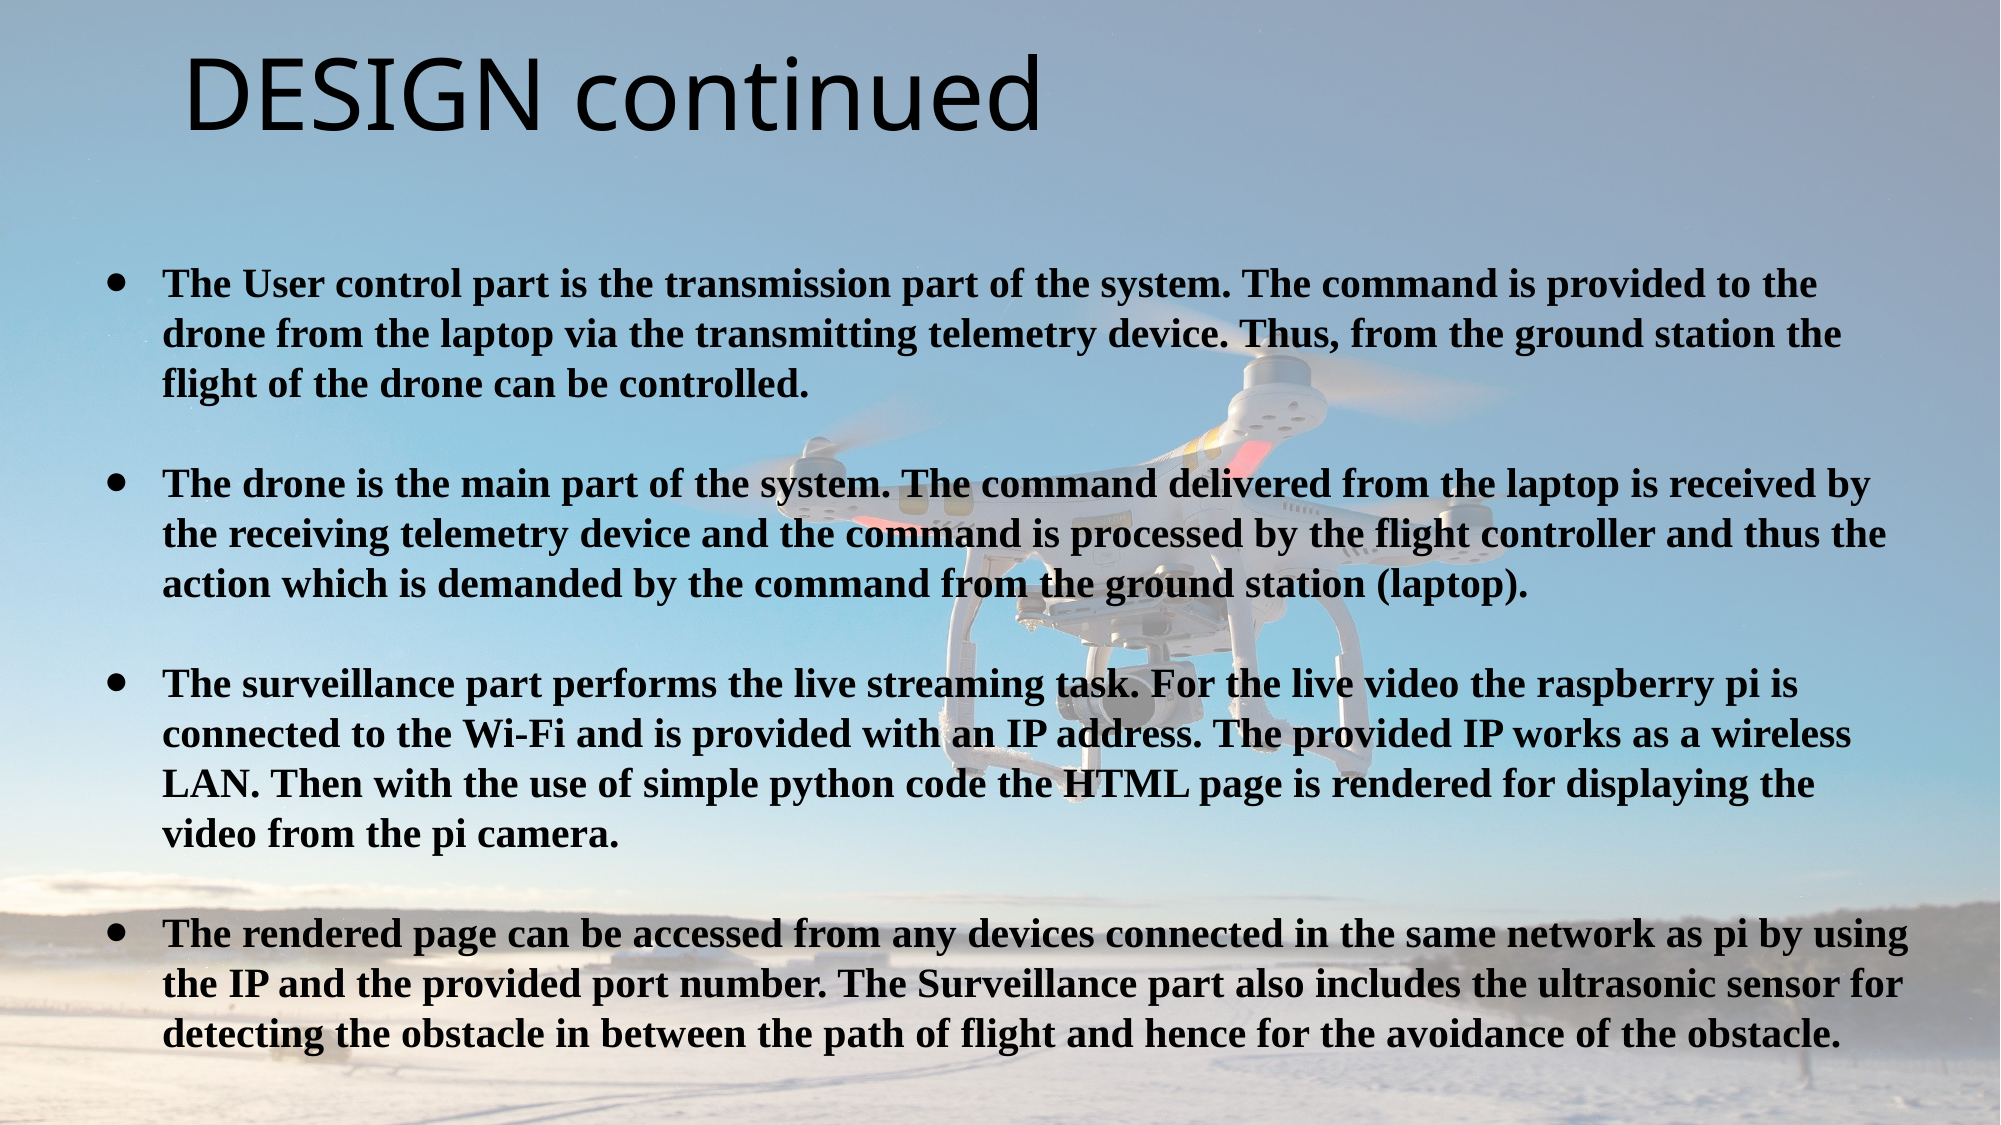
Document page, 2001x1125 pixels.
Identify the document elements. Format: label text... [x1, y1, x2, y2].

text_box DESIGN continued [166, 23, 1653, 158]
text_box The User control part is the transmission part of the system. The command is provided to the drone from the laptop via the transmitting telemetry device. Thus, from the ground station the flight of the drone can be controlled. The drone is the main part of the system. The command delivered from the laptop is received by the receiving telemetry device and the command is processed by the flight controller and thus the action which is demanded by the command from the ground station (laptop). The surveillance part performs the live streaming task. For the live video the raspberry pi is connected to the Wi-Fi and is provided with an IP address. The provided IP works as a wireless LAN. Then with the use of simple python code the HTML page is rendered for displaying the video from the pi camera. The rendered page can be accessed from any devices connected in the same network as pi by using the IP and the provided port number. The Surveillance part also includes the ultrasonic sensor for detecting the obstacle in between the path of flight and hence for the avoidance of the obstacle. [72, 247, 1928, 1064]
